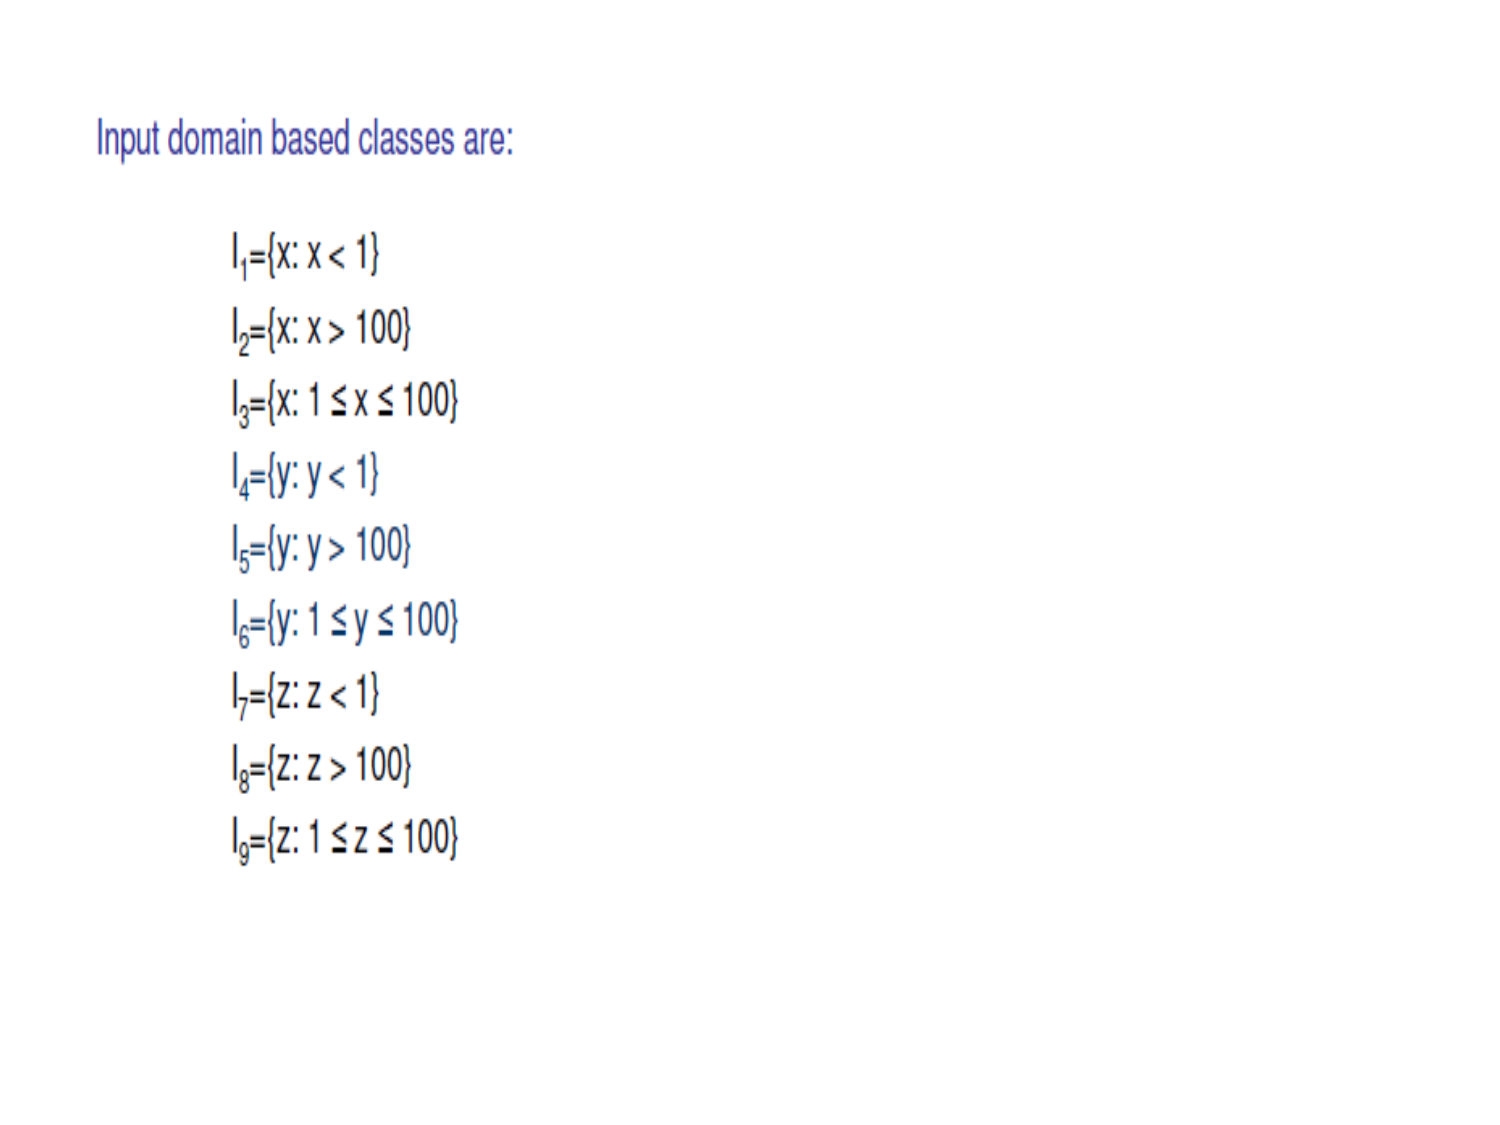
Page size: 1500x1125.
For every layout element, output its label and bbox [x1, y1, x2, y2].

picture [74, 62, 1033, 976]
